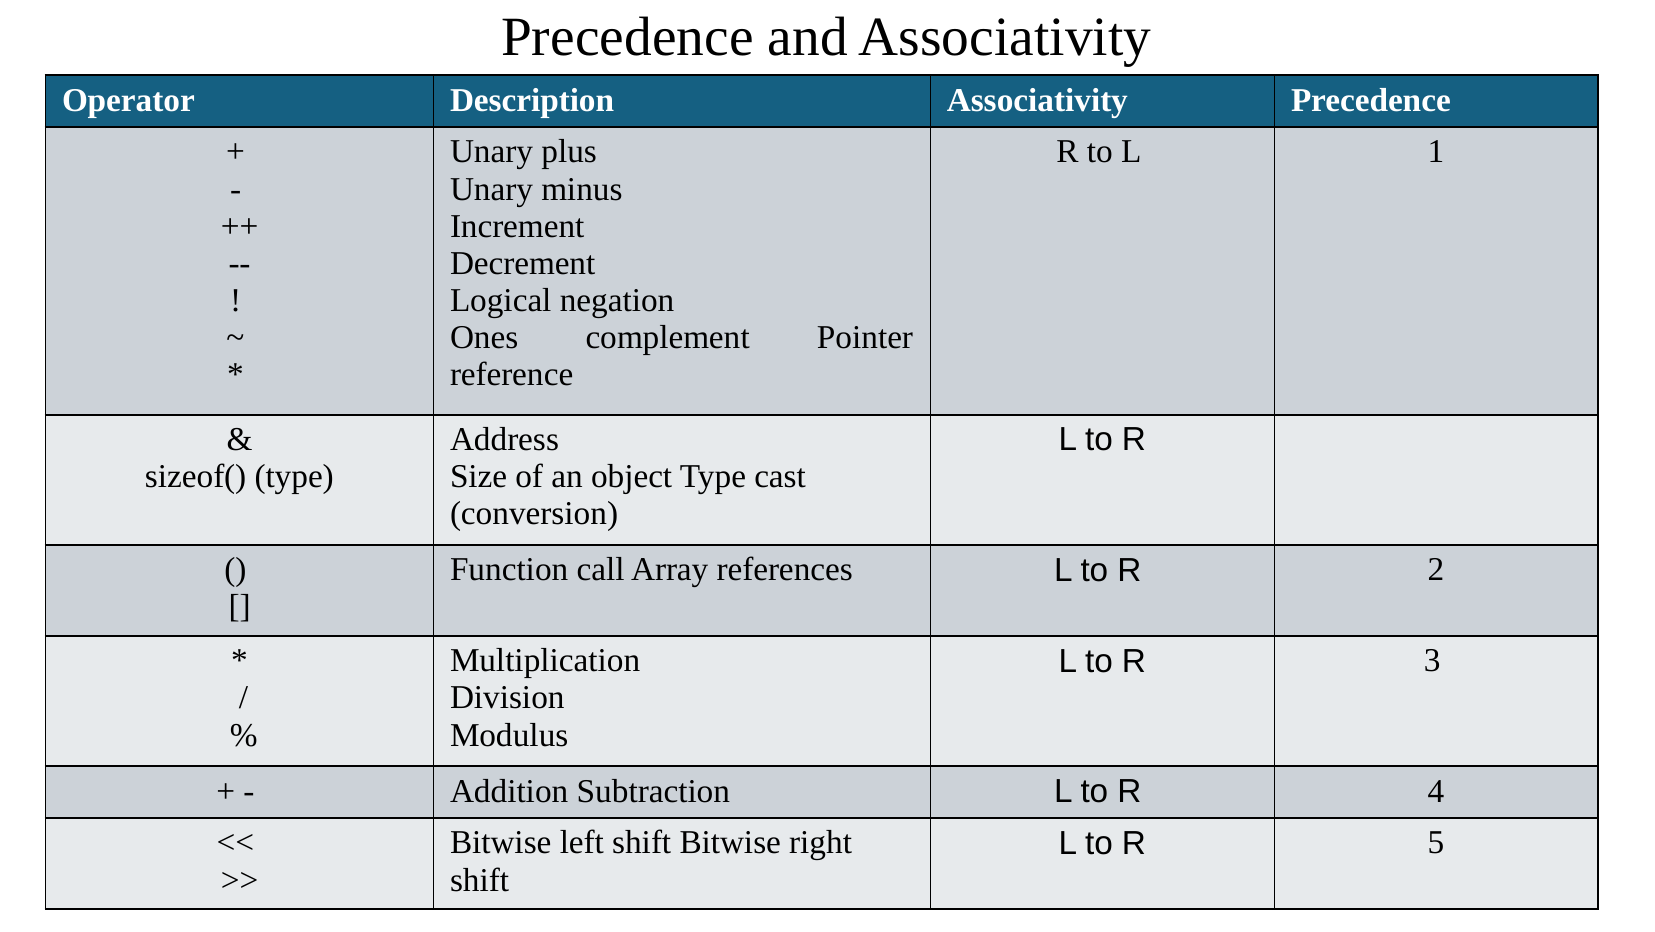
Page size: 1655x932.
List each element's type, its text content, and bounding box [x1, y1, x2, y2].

table_cell Bitwise left shift Bitwise right shift [434, 819, 930, 908]
table_cell & sizeof() (type) [46, 416, 433, 544]
table_cell Addition Subtraction [434, 767, 930, 817]
table_cell * / % [46, 637, 433, 765]
table_cell << >> [46, 819, 433, 908]
table_cell + - [46, 767, 433, 817]
table_cell [1275, 416, 1597, 544]
table_cell 5 [1275, 819, 1597, 908]
table_header Associativity [931, 76, 1274, 126]
table_cell R to L [931, 128, 1274, 414]
footer NMAMIT [547, 863, 1107, 913]
table_cell L to R [931, 546, 1274, 635]
table_cell 4 [1275, 767, 1597, 817]
table_cell L to R [931, 416, 1274, 544]
table_header Description [434, 76, 930, 126]
table_cell Function call Array references [434, 546, 930, 635]
table_cell 3 [1275, 637, 1597, 765]
table_cell 2 [1275, 546, 1597, 635]
table_cell () [] [46, 546, 433, 635]
table_cell Address Size of an object Type cast (conversion) [434, 416, 930, 544]
table_header Precedence [1275, 76, 1597, 126]
title Precedence and Associativity [265, 0, 1389, 74]
table_cell + - ++ -- ! ~ * [46, 128, 433, 414]
table_cell L to R [931, 637, 1274, 765]
table_cell 1 [1275, 128, 1597, 414]
table_cell L to R [931, 767, 1274, 817]
table_cell Multiplication Division Modulus [434, 637, 930, 765]
table_cell L to R [931, 819, 1274, 908]
table_header Operator [46, 76, 433, 126]
table_cell Unary plus Unary minus Increment Decrement Logical negation Ones complement Pointer reference [434, 128, 930, 414]
